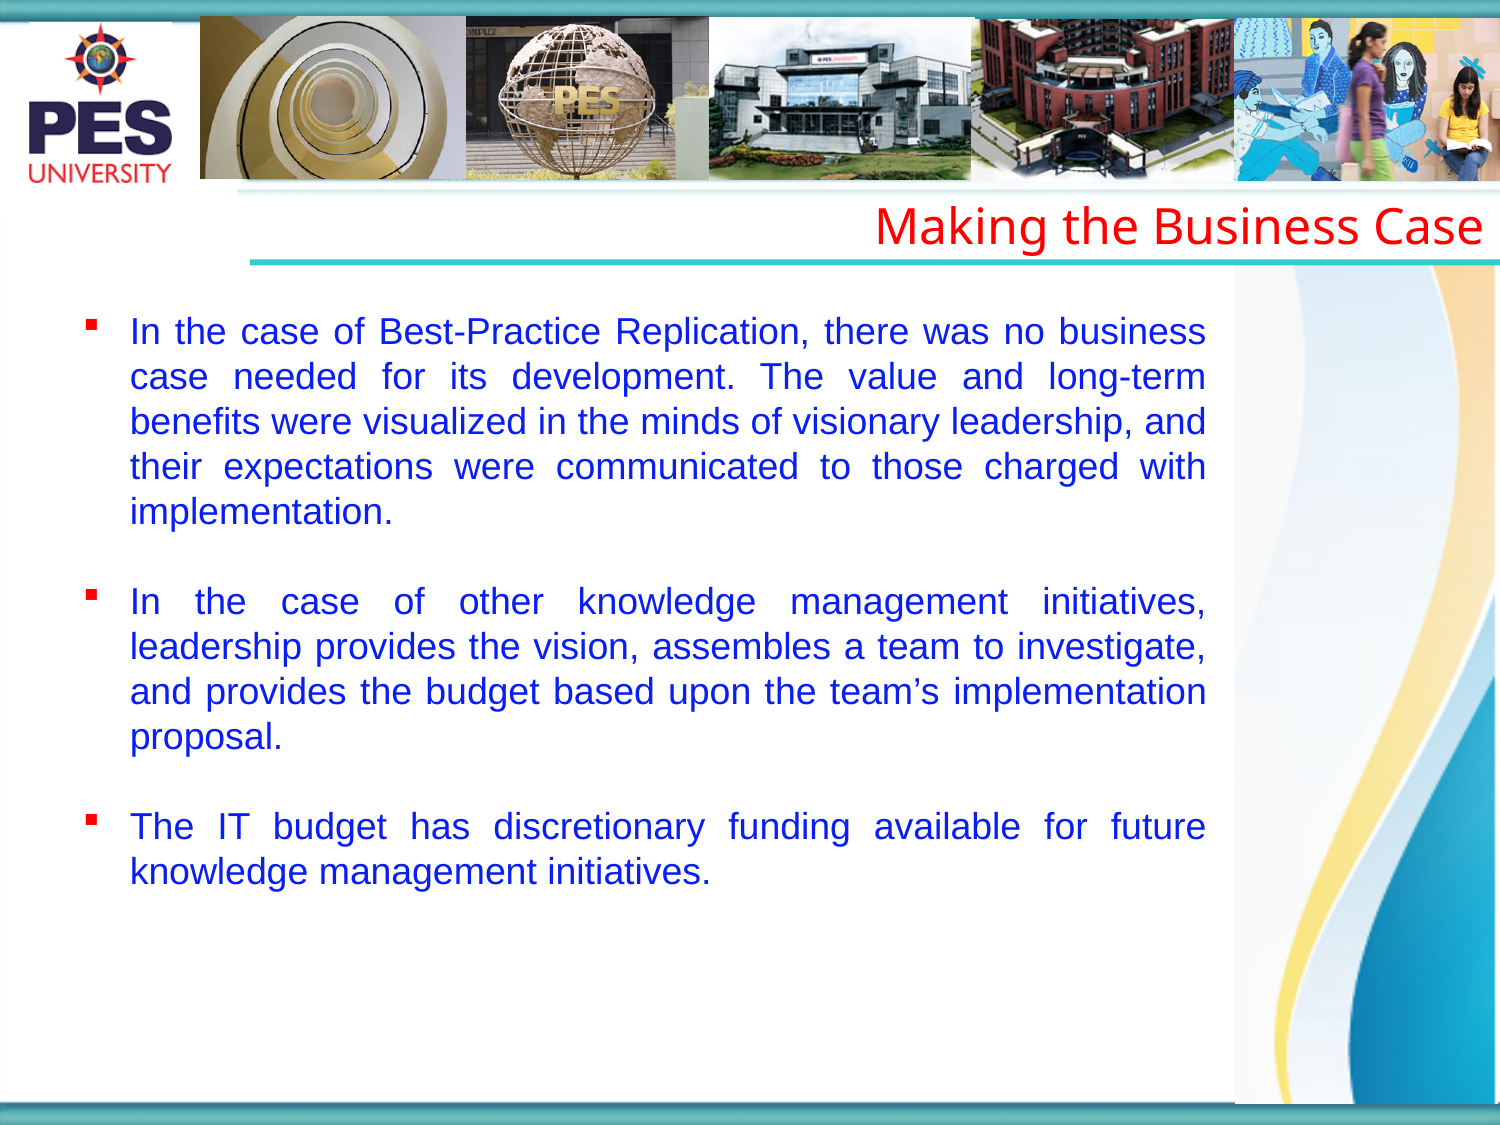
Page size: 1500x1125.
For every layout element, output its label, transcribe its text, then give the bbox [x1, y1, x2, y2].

picture [0, 222, 1500, 1125]
text_box In the case of Best-Practice Replication, there was no business case needed for its development. The value and long-term benefits were visualized in the minds of visionary leadership, and their expectations were communicated to those charged with implementation. In the case of other knowledge management initiatives, leadership provides the vision, assembles a team to investigate, and provides the budget based upon the team’s implementation proposal. The IT budget has discretionary funding available for future knowledge management initiatives. [68, 299, 1222, 1075]
picture [0, 0, 1500, 187]
text_box Making the Business Case [225, 187, 1500, 264]
